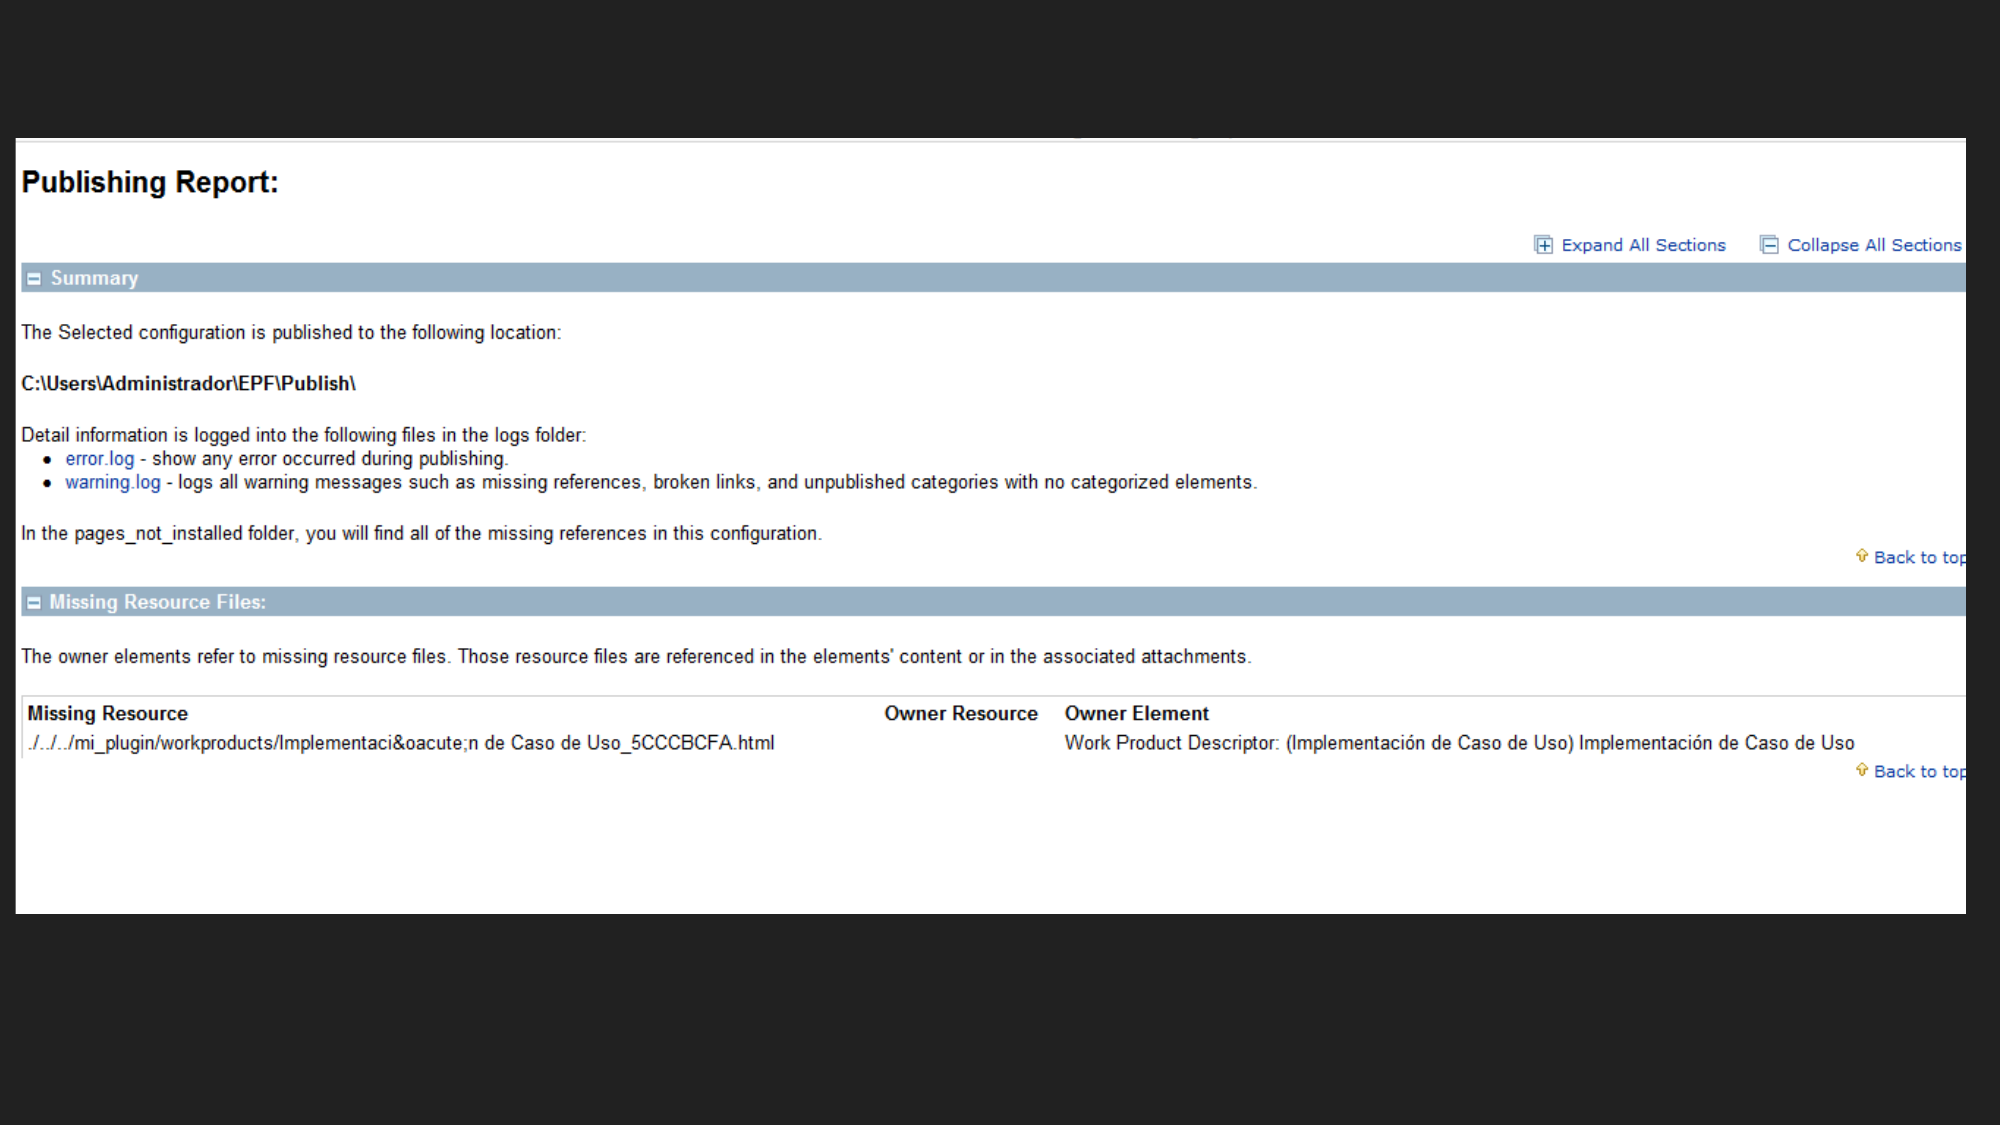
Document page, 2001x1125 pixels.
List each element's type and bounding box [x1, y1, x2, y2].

picture [15, 138, 1967, 914]
